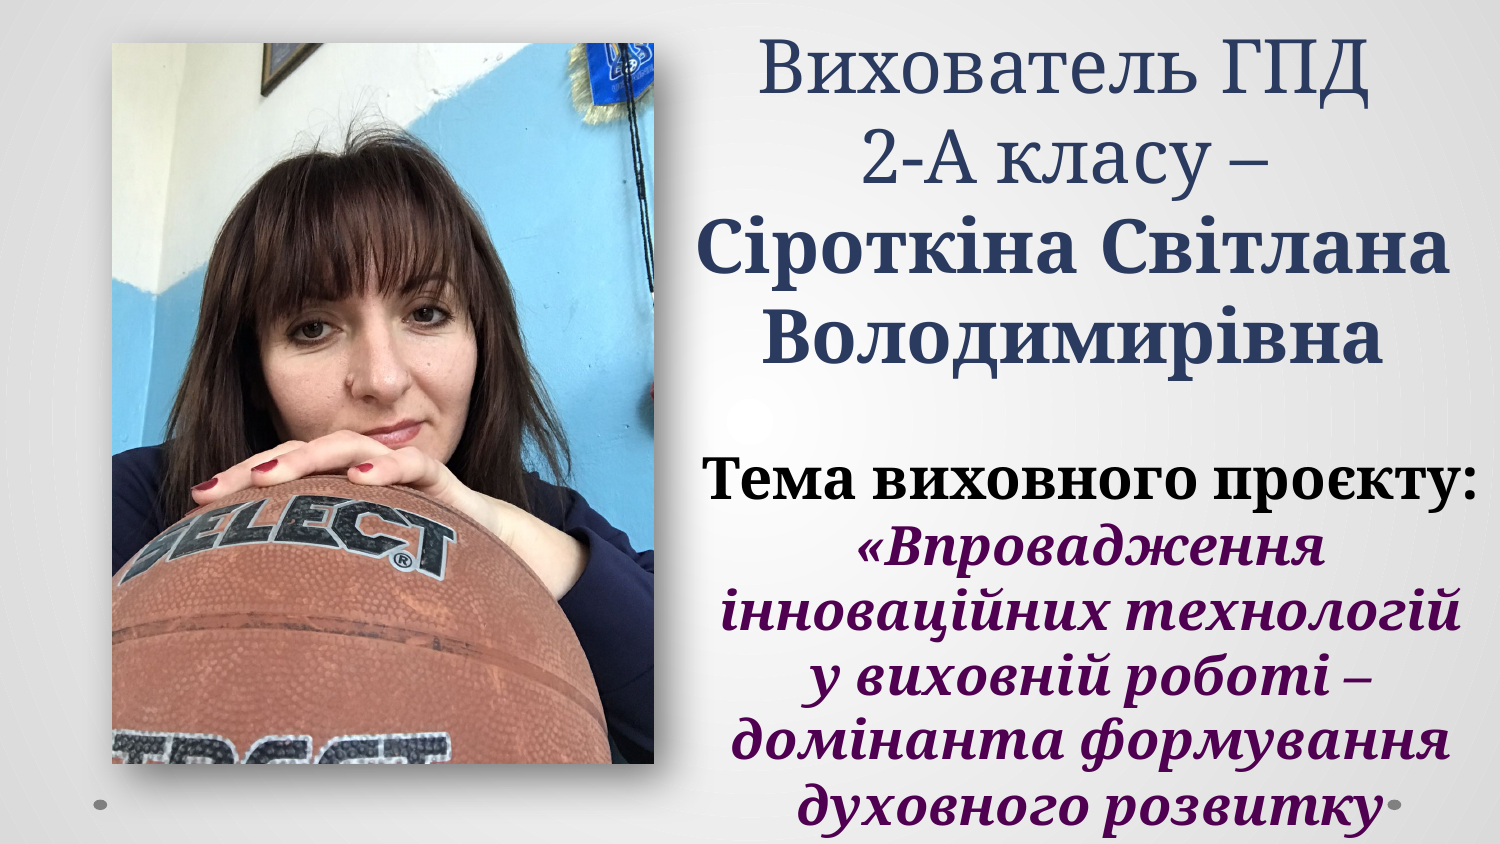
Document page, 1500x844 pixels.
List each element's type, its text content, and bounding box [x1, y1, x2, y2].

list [111, 43, 654, 765]
title Вихователь ГПД 2-А класу – Сіроткіна Світлана Володимирівна [701, 91, 1500, 387]
text_box Тема виховного проєкту: «Впровадження інноваційних технологій у виховній роботі – домінанта формування духовного розвитку особистості» [682, 433, 1500, 844]
